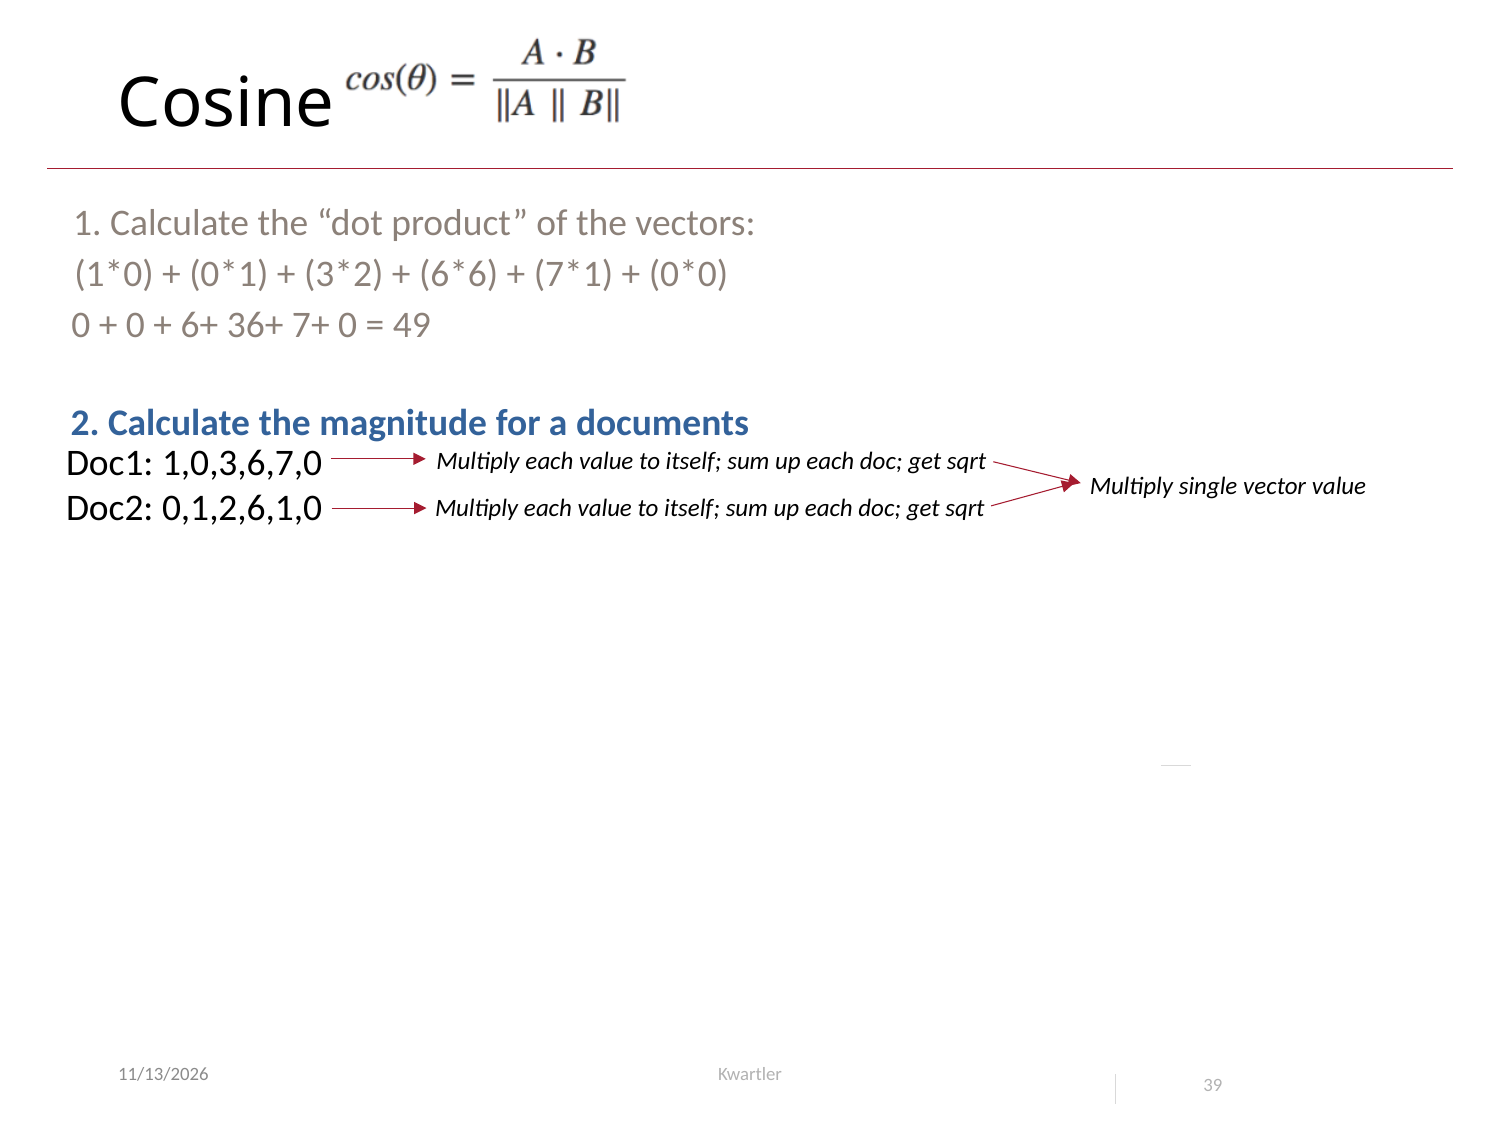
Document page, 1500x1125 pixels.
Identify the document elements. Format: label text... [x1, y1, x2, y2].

footer Kwartler [496, 1042, 1004, 1103]
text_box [54, 190, 776, 353]
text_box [991, 482, 1075, 506]
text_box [993, 461, 1081, 484]
slide_number 39 [1188, 1042, 1330, 1103]
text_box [49, 430, 1006, 537]
title Cosine [103, 59, 1397, 157]
picture [332, 17, 636, 152]
text_box Multiply single vector value [1074, 462, 1382, 508]
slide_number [103, 1042, 441, 1103]
text_box 2. Calculate the magnitude for a documents [55, 390, 765, 430]
